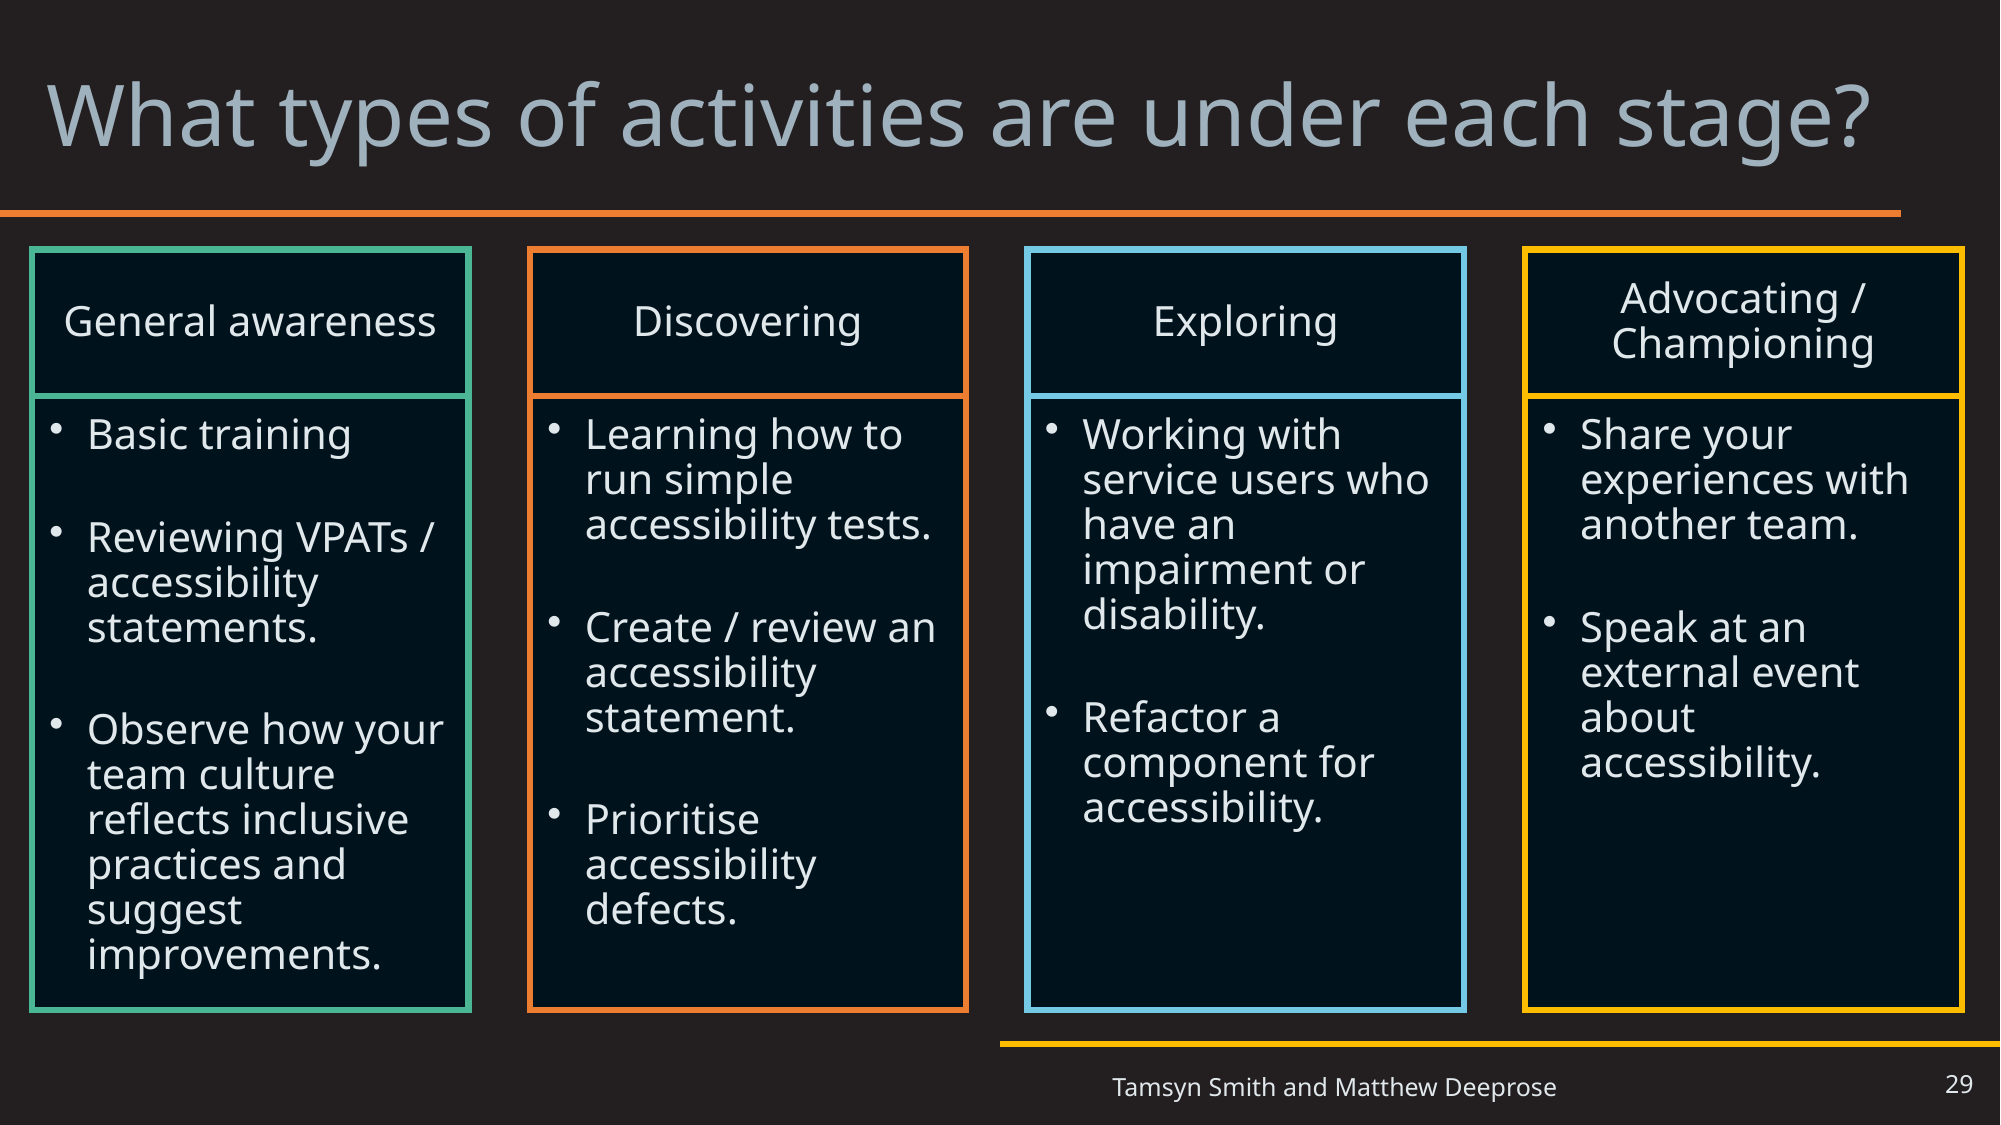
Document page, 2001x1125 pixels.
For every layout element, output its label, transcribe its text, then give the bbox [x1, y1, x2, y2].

title What types of activities are under each stage? [31, 24, 1963, 214]
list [31, 249, 1963, 1011]
slide_number 29 [1840, 1055, 1989, 1117]
footer Tamsyn Smith and Matthew Deeprose [1097, 1055, 1803, 1117]
